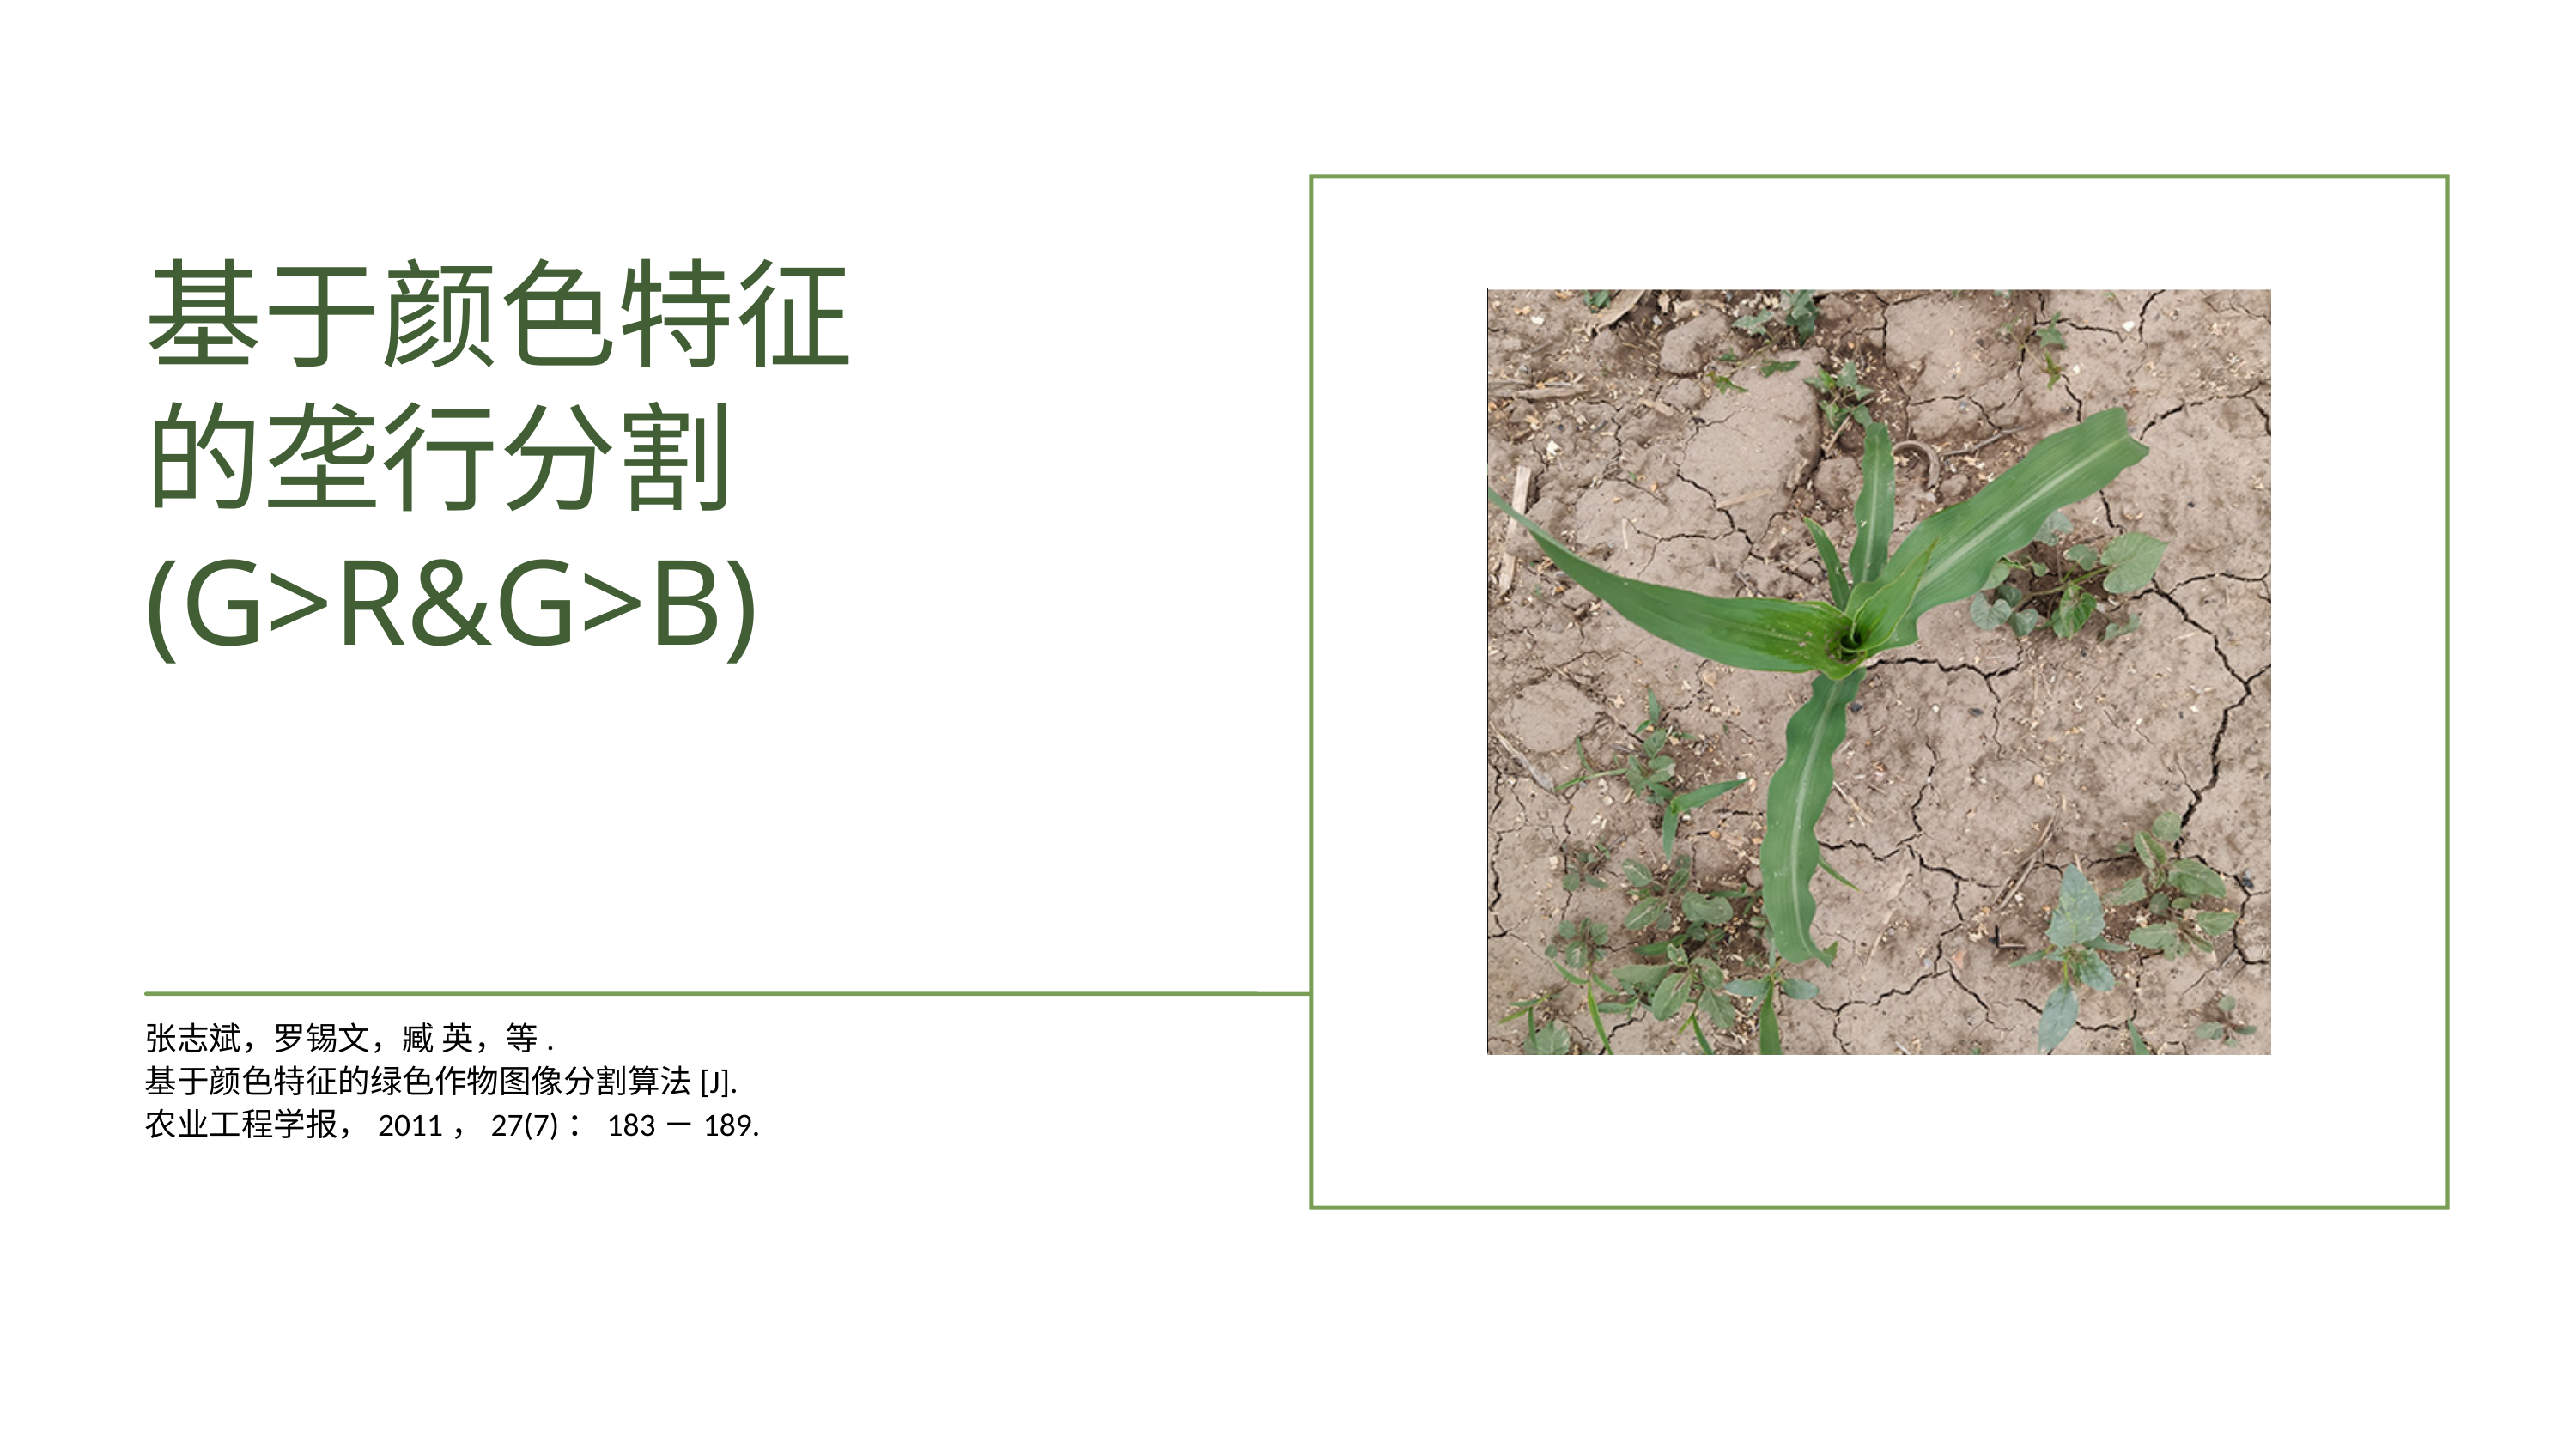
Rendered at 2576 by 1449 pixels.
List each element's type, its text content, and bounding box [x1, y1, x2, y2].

text_box 基于颜色特征 的垄行分割 (G>R&G>B) [144, 238, 1228, 669]
text_box [139, 923, 1192, 994]
picture [1487, 288, 2272, 1055]
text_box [1309, 174, 2450, 1210]
text_box 张志斌，罗锡文，臧 英，等. 基于颜色特征的绿色作物图像分割算法[J]. 农业工程学报，2011，27(7)：183－189. [144, 1014, 1170, 1185]
